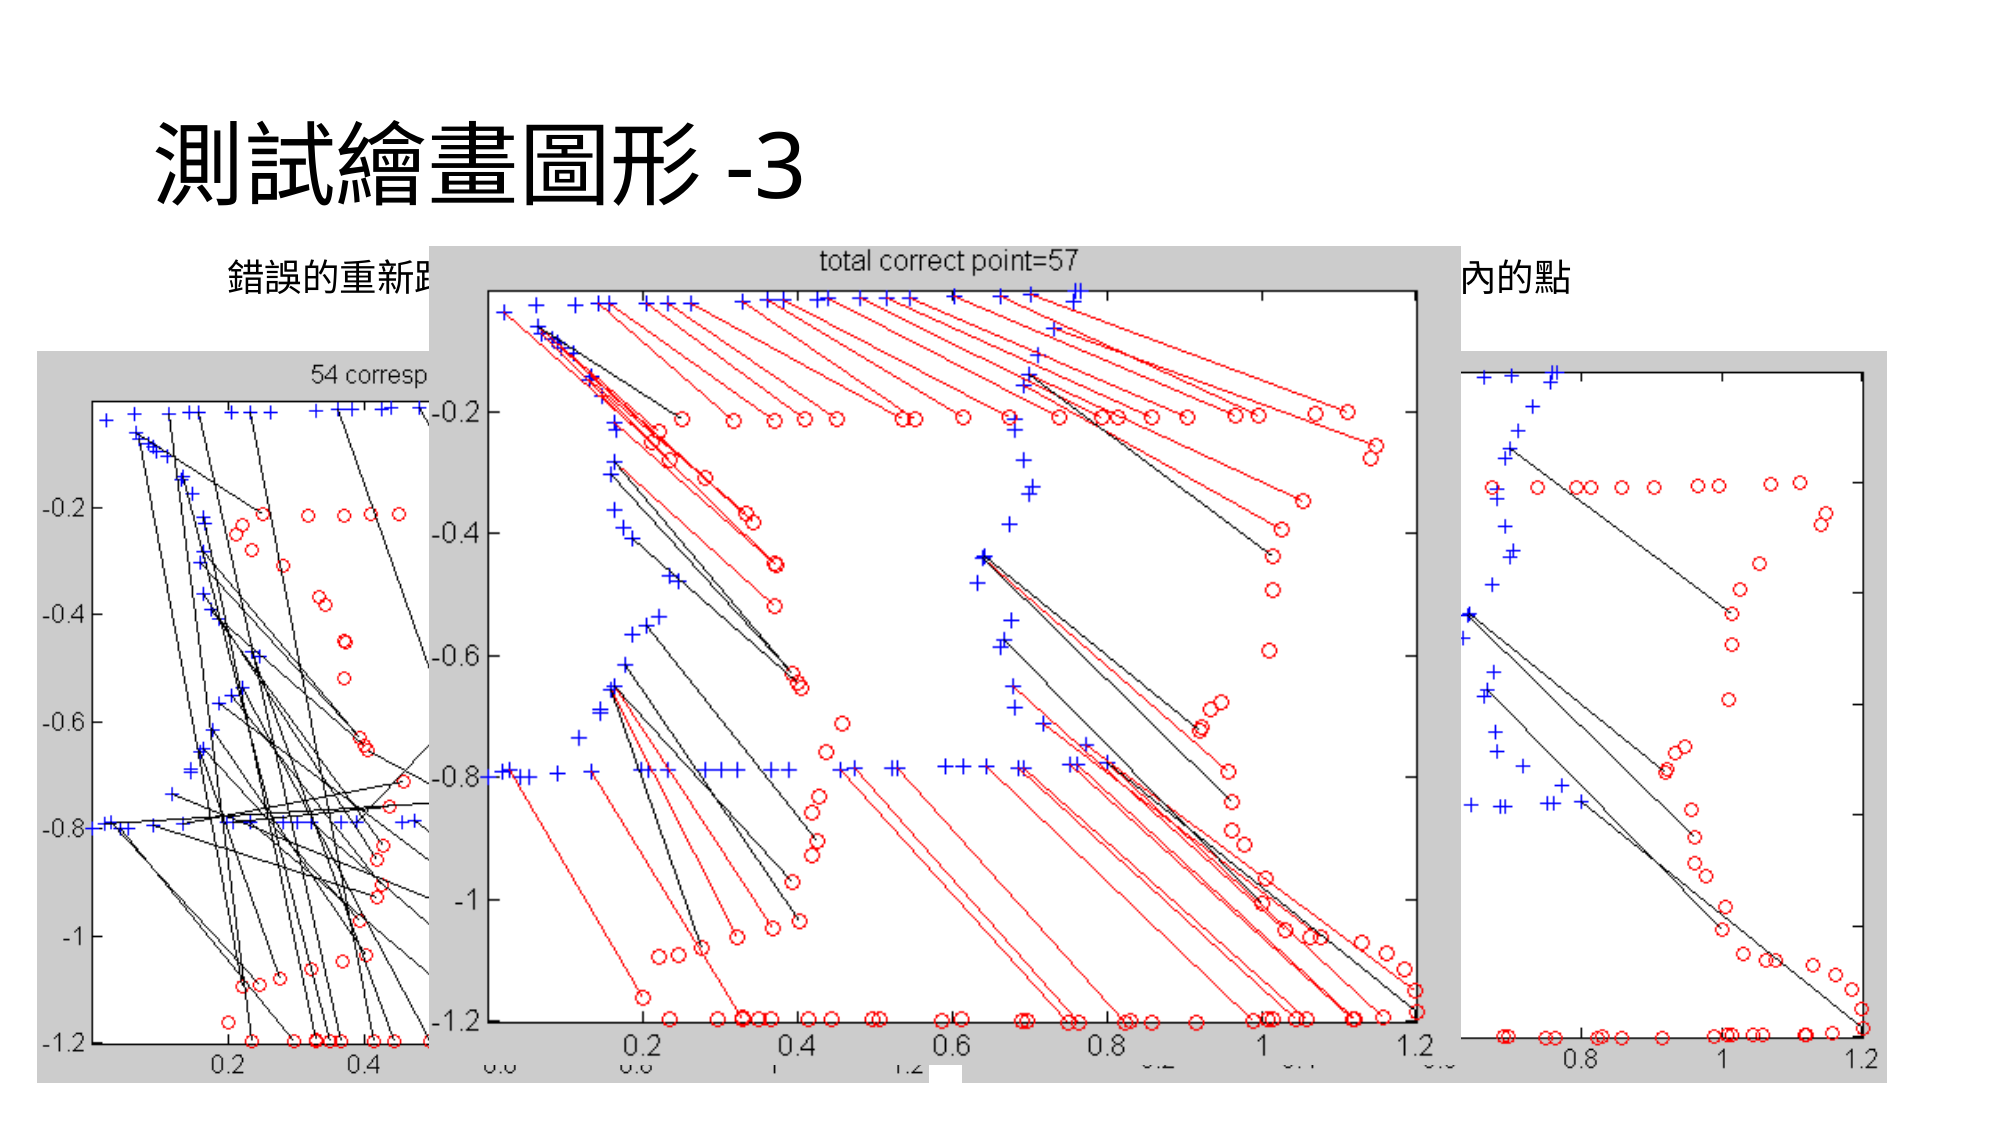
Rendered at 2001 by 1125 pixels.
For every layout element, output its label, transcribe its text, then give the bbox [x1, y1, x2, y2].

picture [37, 246, 1887, 1083]
text_box 選出在閥值內的點 [1461, 246, 1587, 307]
text_box 錯誤的重新跑匈牙利演算法 [212, 246, 429, 307]
title 測試繪畫圖形-3 [137, 59, 1863, 278]
